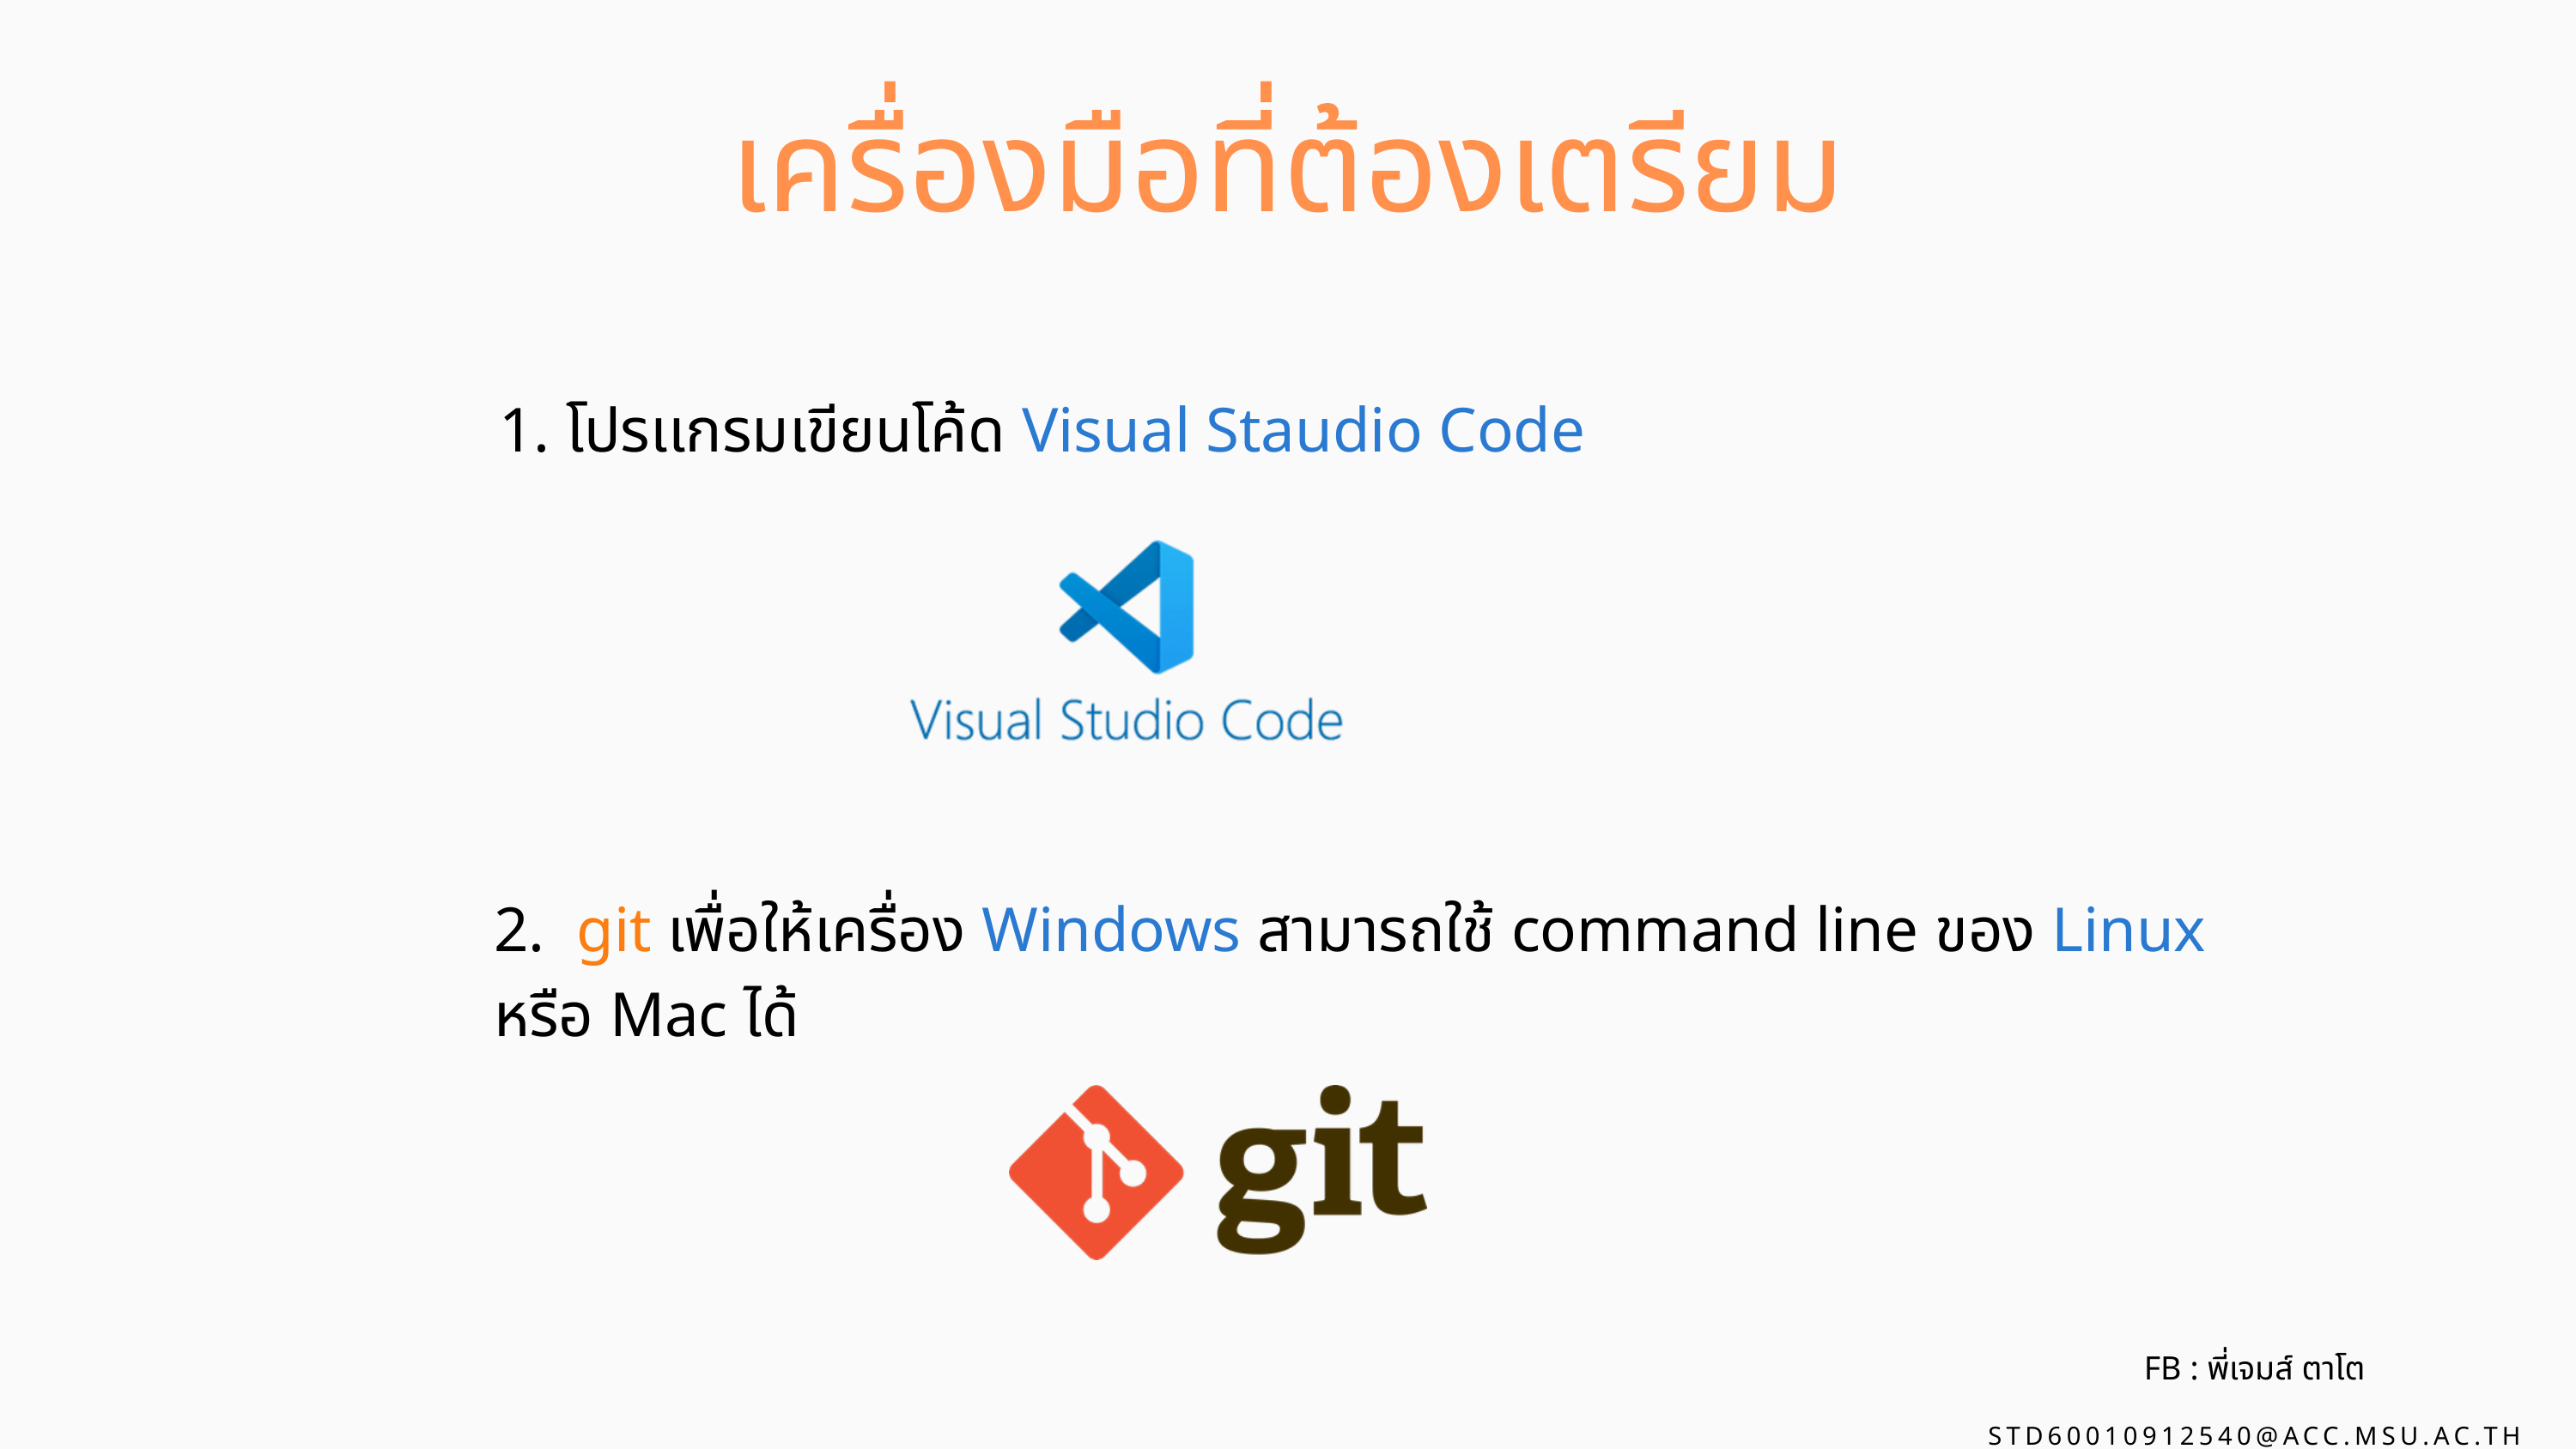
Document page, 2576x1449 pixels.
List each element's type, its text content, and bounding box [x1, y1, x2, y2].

picture [893, 496, 1406, 785]
picture [1008, 1085, 1427, 1260]
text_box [1902, 1349, 2576, 1449]
text_box 2. git เพื่อให้เครื่อง Windows สามารถใช้ command line ของ Linux หรือ Mac ได้ [493, 878, 2255, 1049]
text_box เครื่องมือที่ต้องเตรียม [422, 57, 2154, 358]
text_box 1. โปรเเกรมเขียนโค้ด Visual Staudio Code [447, 379, 1623, 464]
